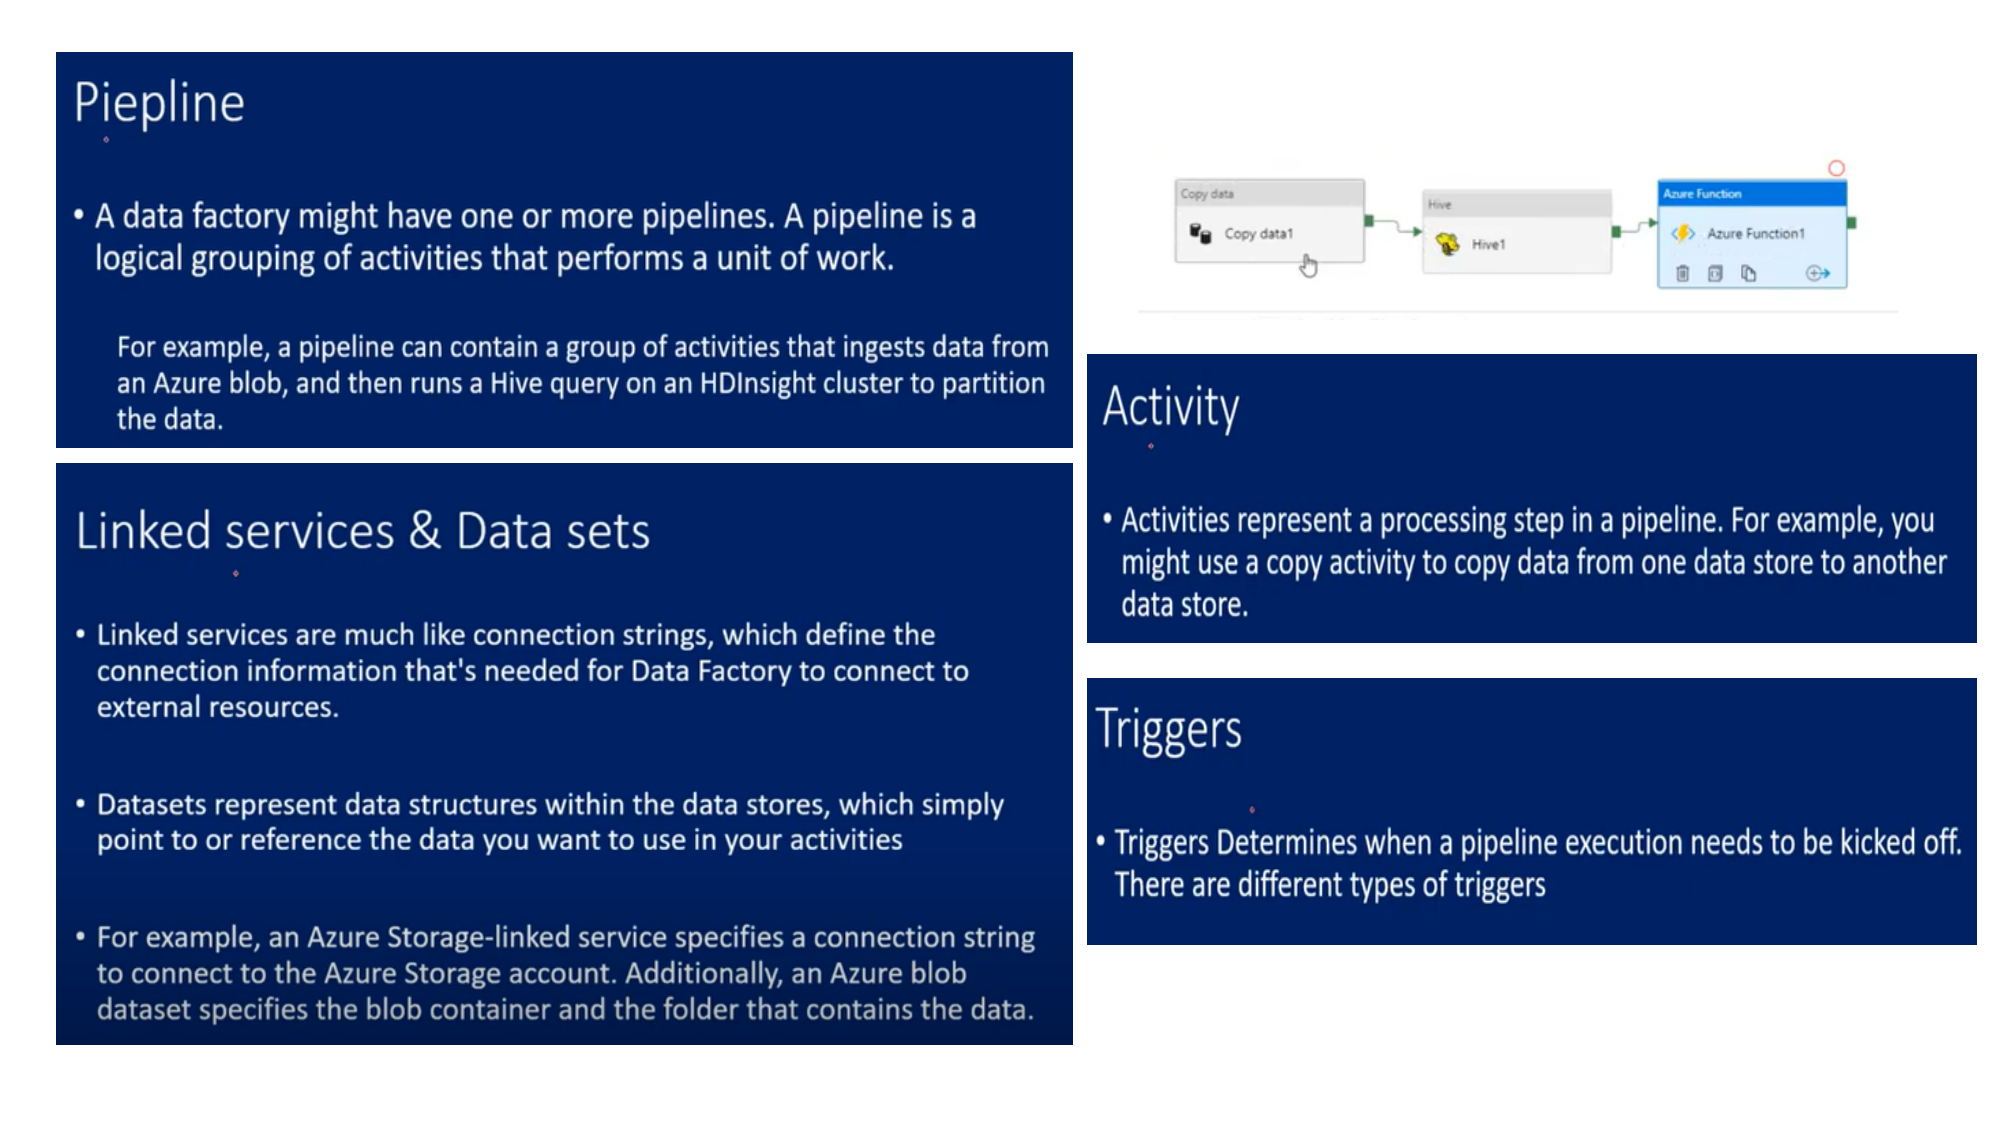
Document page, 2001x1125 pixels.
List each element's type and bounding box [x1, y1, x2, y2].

picture [56, 52, 1073, 449]
picture [56, 463, 1073, 1045]
picture [1138, 148, 1898, 320]
picture [1087, 678, 1978, 945]
picture [1087, 354, 1978, 643]
